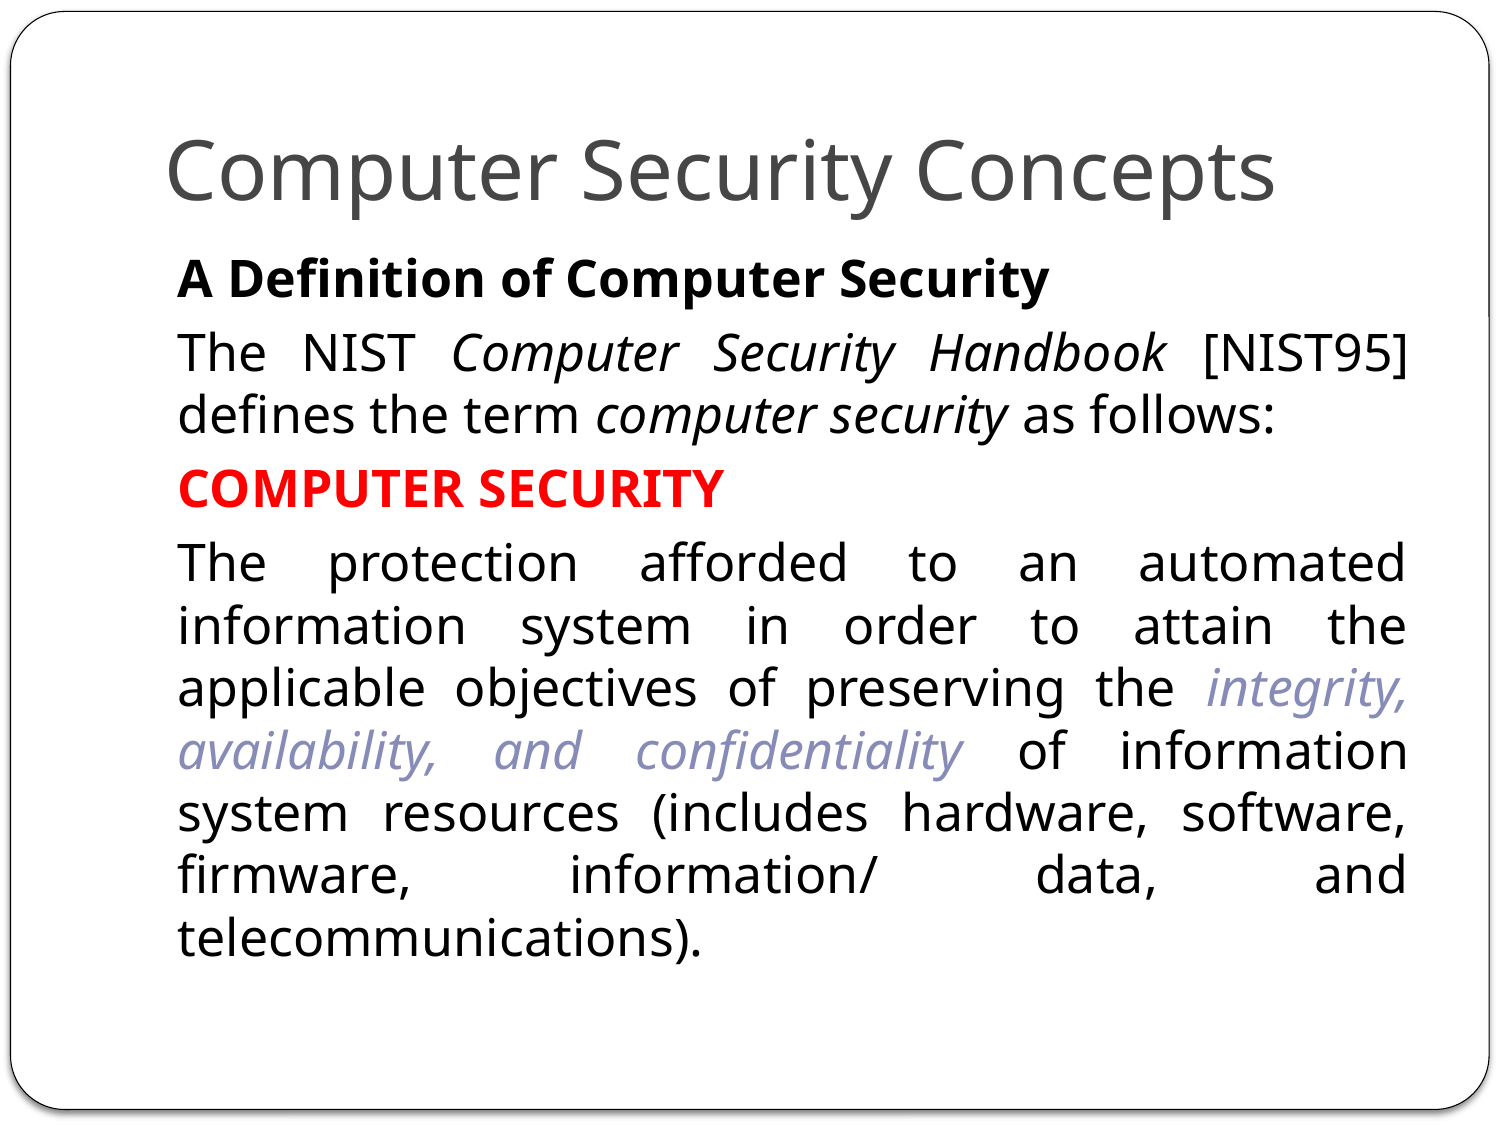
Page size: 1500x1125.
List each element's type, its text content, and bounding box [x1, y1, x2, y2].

title Computer Security Concepts [150, 45, 1425, 233]
list A Definition of Computer Security The NIST Computer Security Handbook [NIST95] defines the term computer security as follows: COMPUTER SECURITY The protection afforded to an automated information system in order to attain the applicable objectives of preserving the integrity, availability, and confidentiality of information system resources (includes hardware, software, firmware, information/ data, and telecommunications). [150, 237, 1425, 988]
